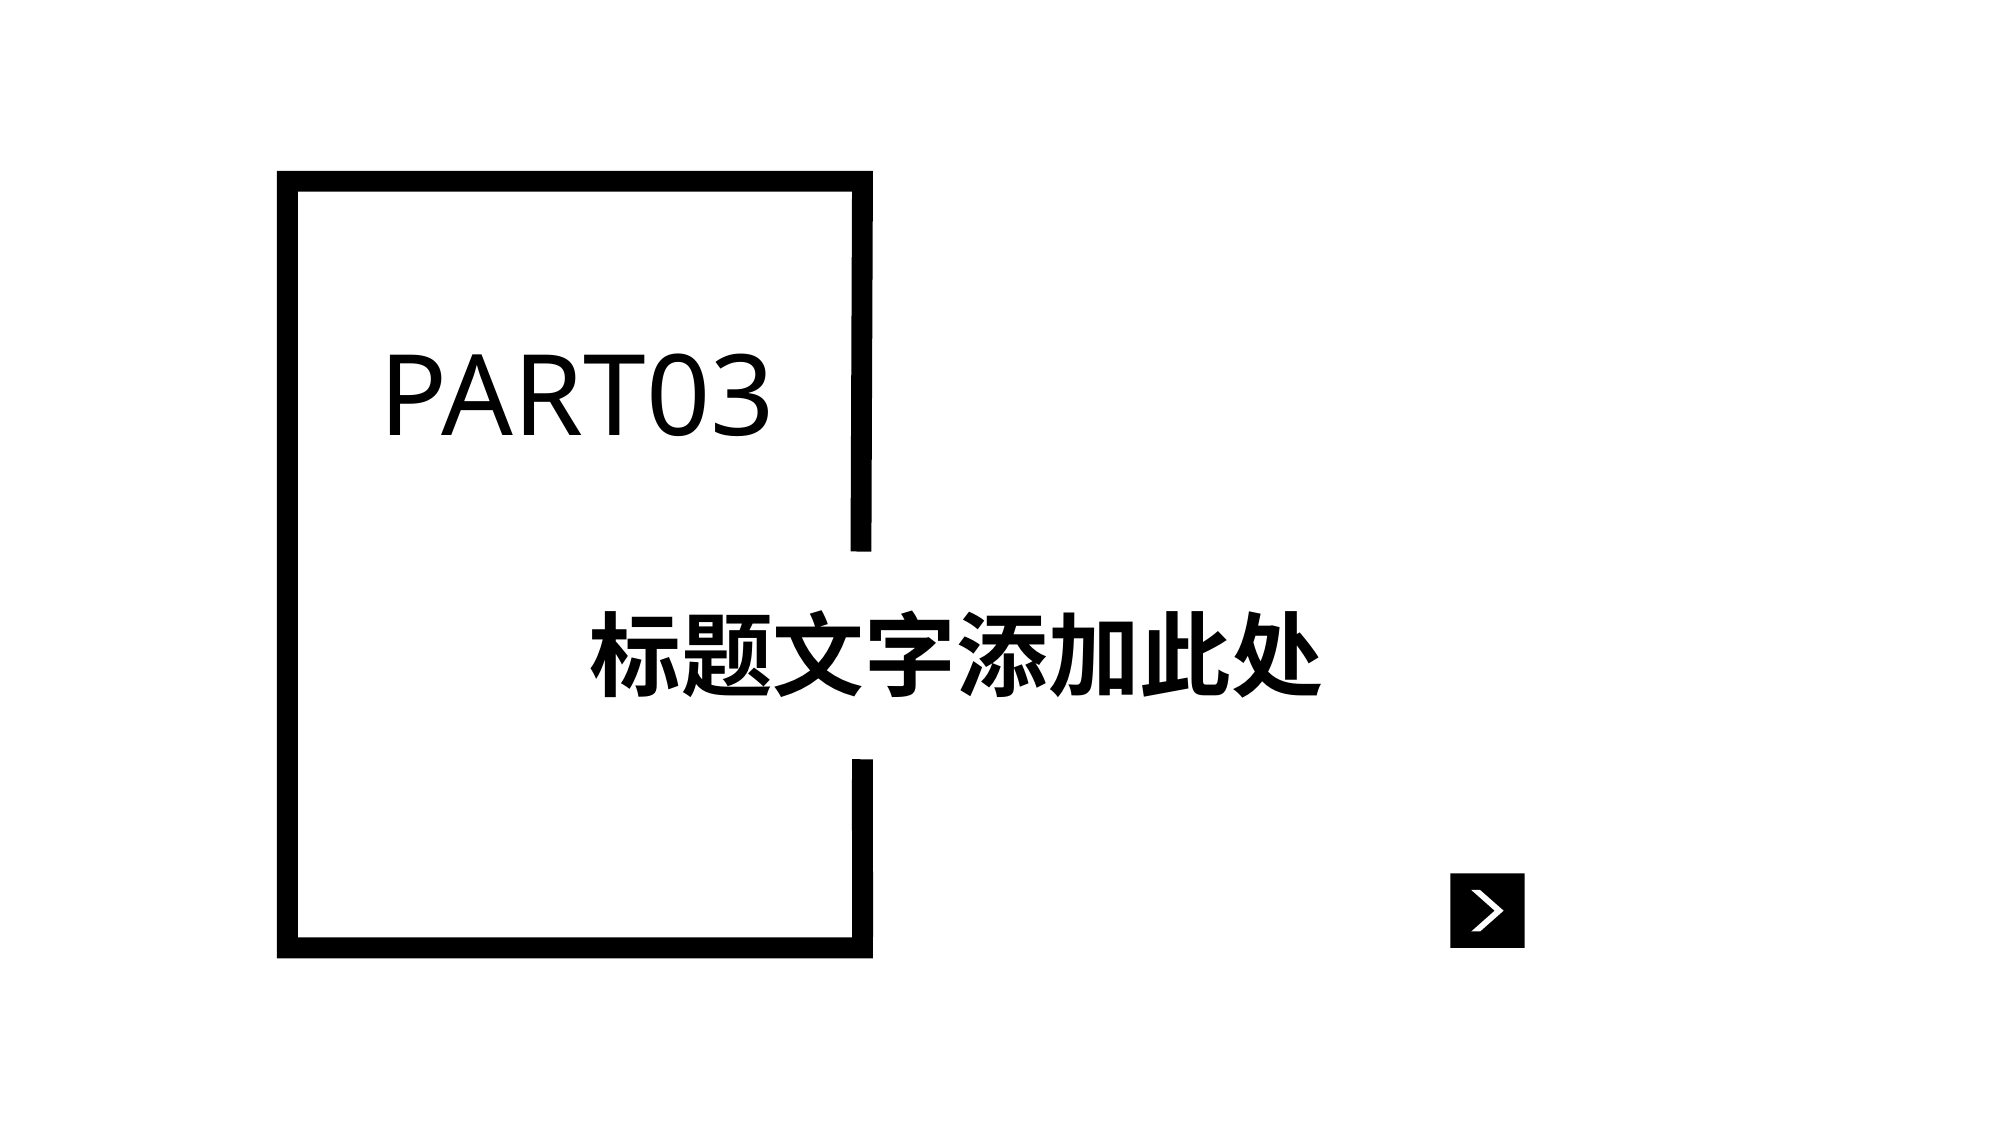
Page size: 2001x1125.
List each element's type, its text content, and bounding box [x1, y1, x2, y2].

text_box PART03 [364, 315, 1097, 466]
text_box [286, 180, 864, 949]
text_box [1450, 873, 1525, 948]
text_box 标题文字添加此处 [574, 590, 1533, 716]
